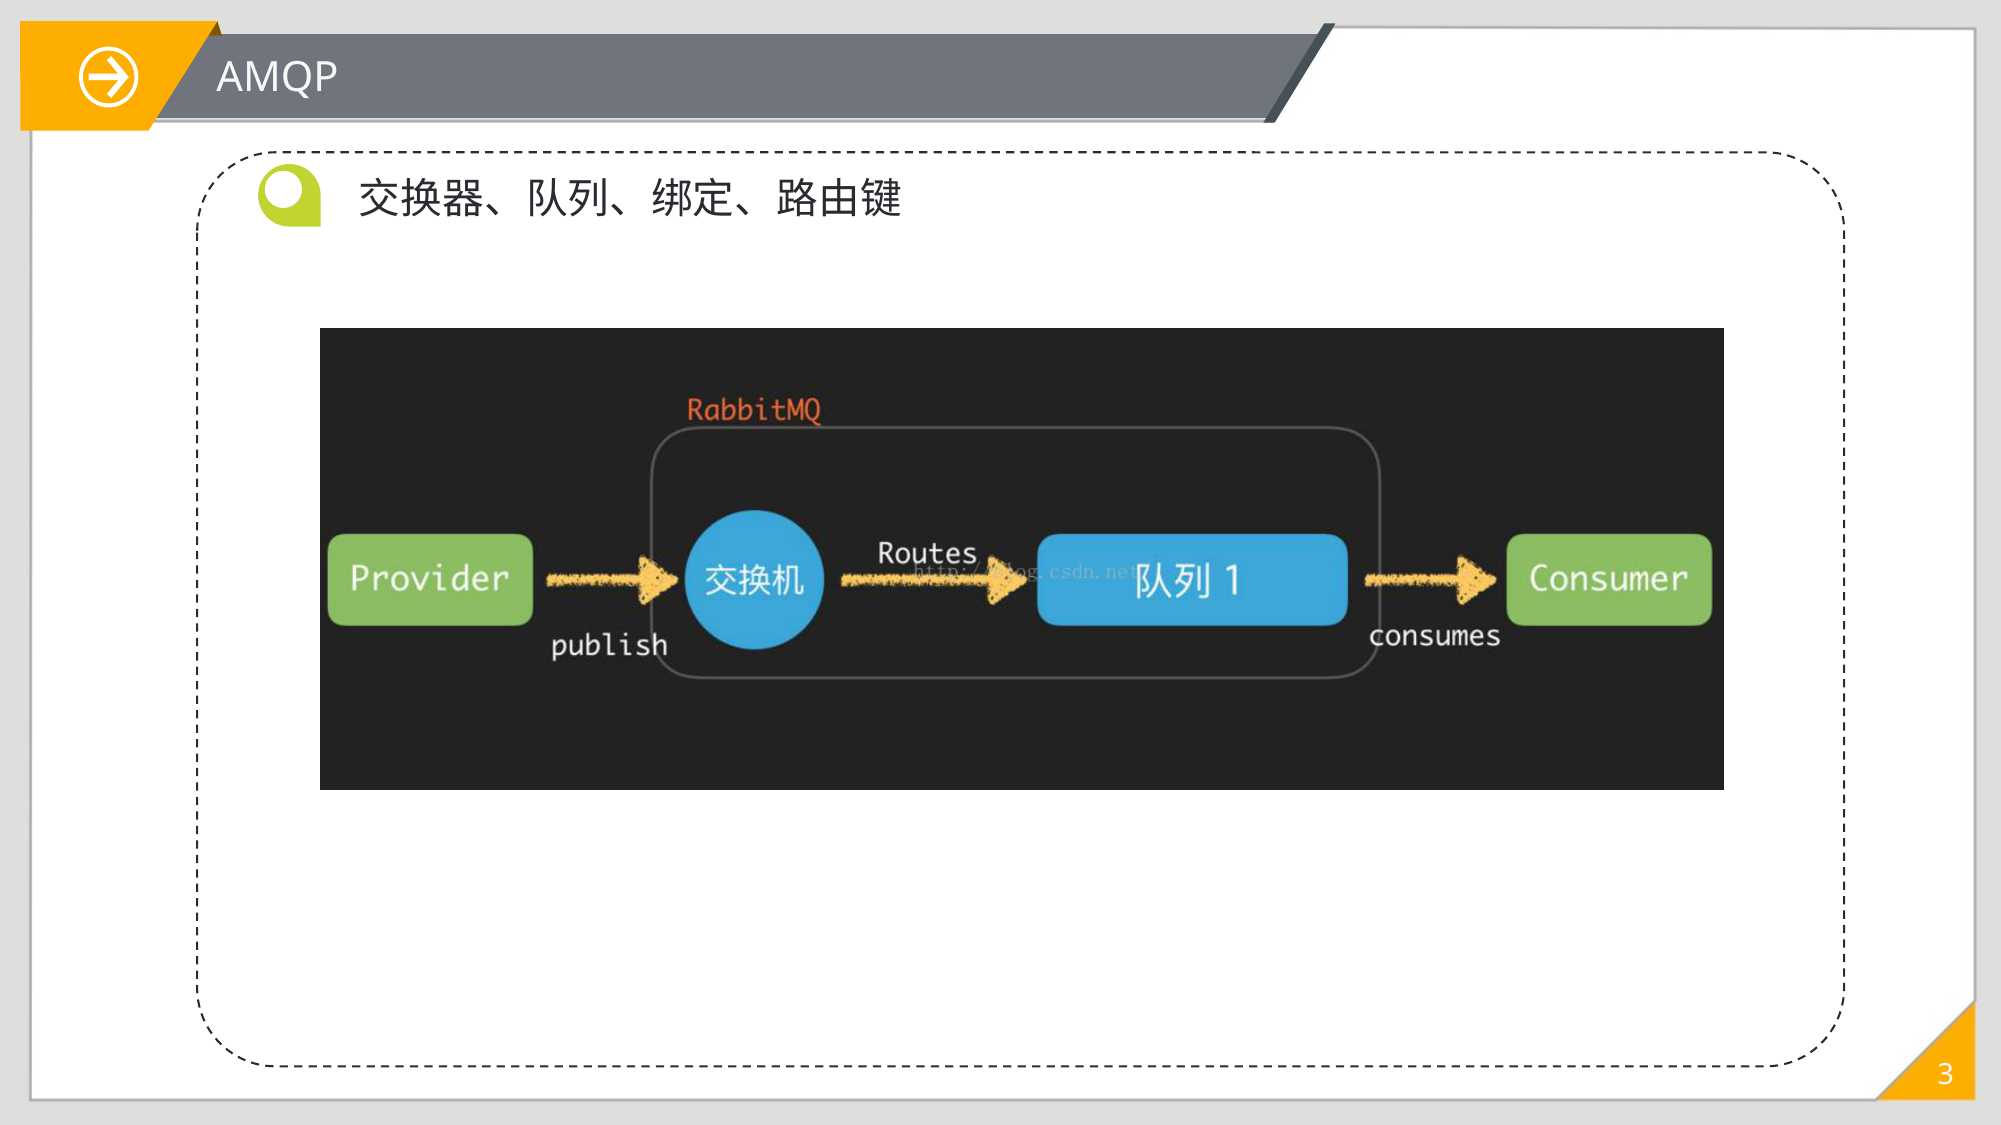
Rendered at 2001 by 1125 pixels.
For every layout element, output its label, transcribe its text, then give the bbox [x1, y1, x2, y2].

text_box AMQP [201, 42, 354, 108]
text_box [197, 152, 1845, 1067]
picture [0, 0, 2001, 1125]
text_box [79, 46, 139, 108]
text_box [258, 164, 321, 227]
text_box 交换器、队列、绑定、路由键 [344, 164, 1130, 229]
